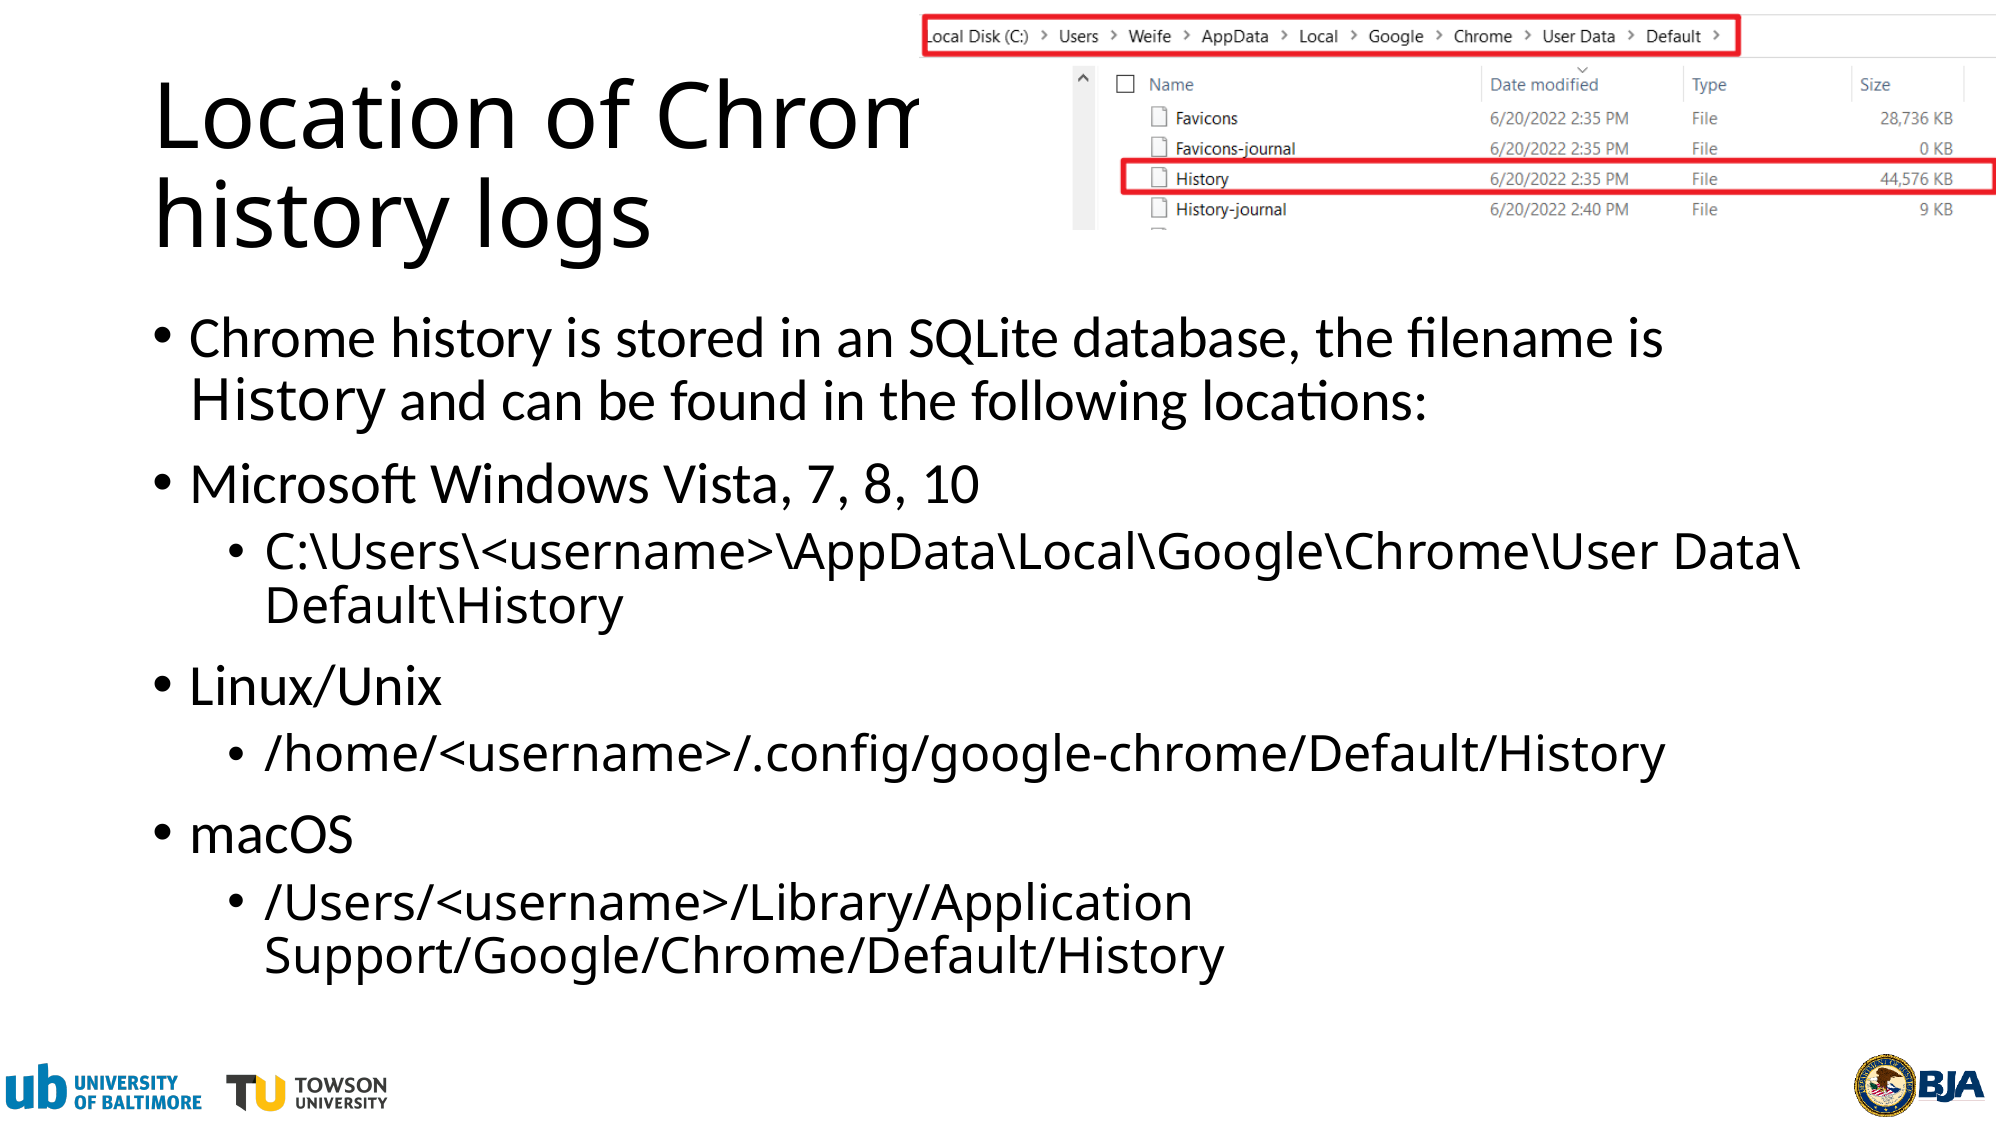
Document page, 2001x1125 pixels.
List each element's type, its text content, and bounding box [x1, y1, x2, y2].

picture [1854, 1054, 1986, 1117]
picture [919, 12, 1996, 230]
picture [0, 1031, 407, 1125]
title Location of Chrome history logs [137, 59, 1863, 278]
list Chrome history is stored in an SQLite database, the filename is History and can be found in the following locations: Microsoft Windows Vista, 7, 8, 10 C:\Users\<username>\AppData\Local\Google\Chrome\User Data\Default\History Linux/Unix /home/<username>/.config/google-chrome/Default/History macOS /Users/<username>/Library/Application Support/Google/Chrome/Default/History [137, 299, 1863, 1014]
